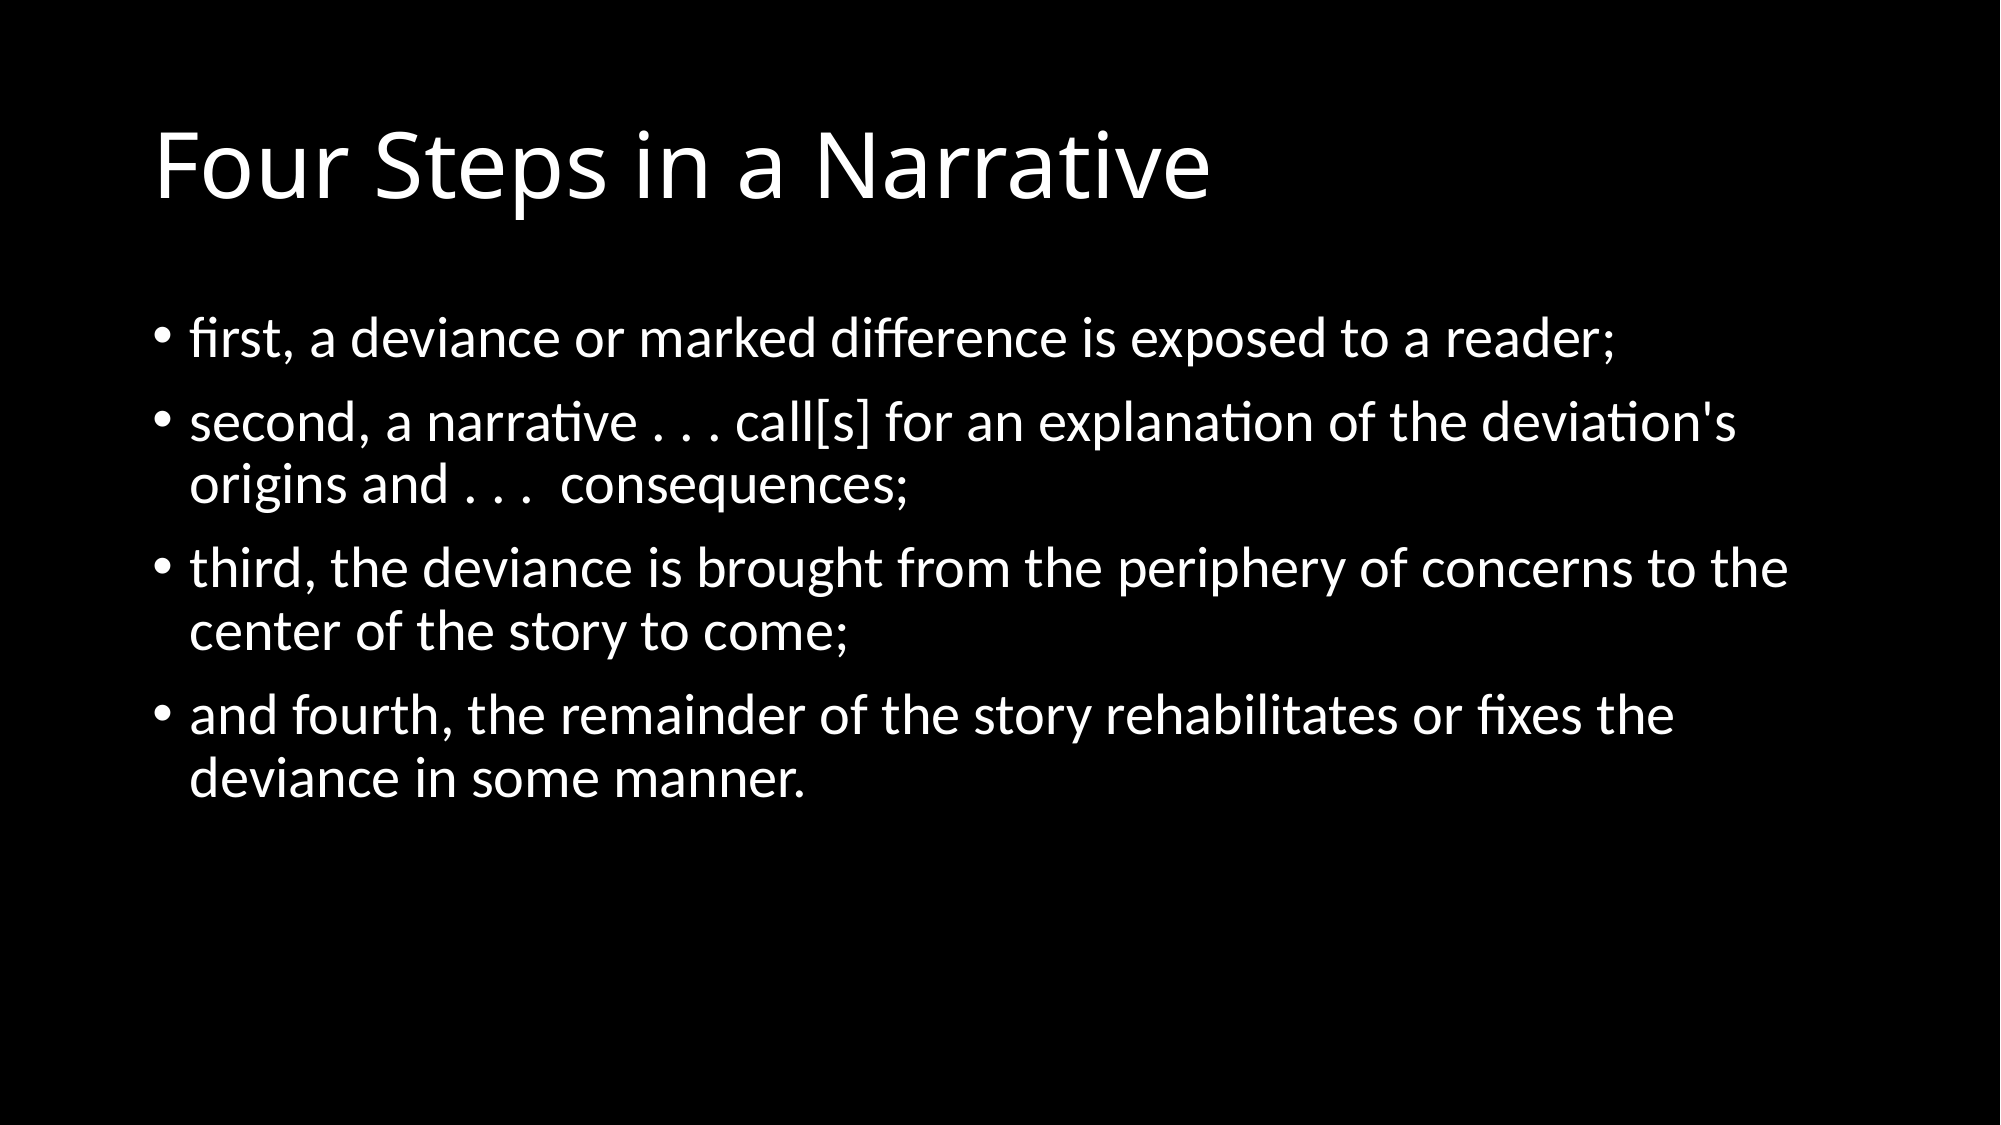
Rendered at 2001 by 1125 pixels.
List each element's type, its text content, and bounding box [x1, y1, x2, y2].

title Four Steps in a Narrative [137, 59, 1863, 278]
list first, a deviance or marked difference is exposed to a reader; second, a narrative . . . call[s] for an explanation of the deviation's origins and . . . consequences; third, the deviance is brought from the periphery of concerns to the center of the story to come; and fourth, the remainder of the story rehabilitates or fixes the deviance in some manner. [137, 299, 1863, 1014]
